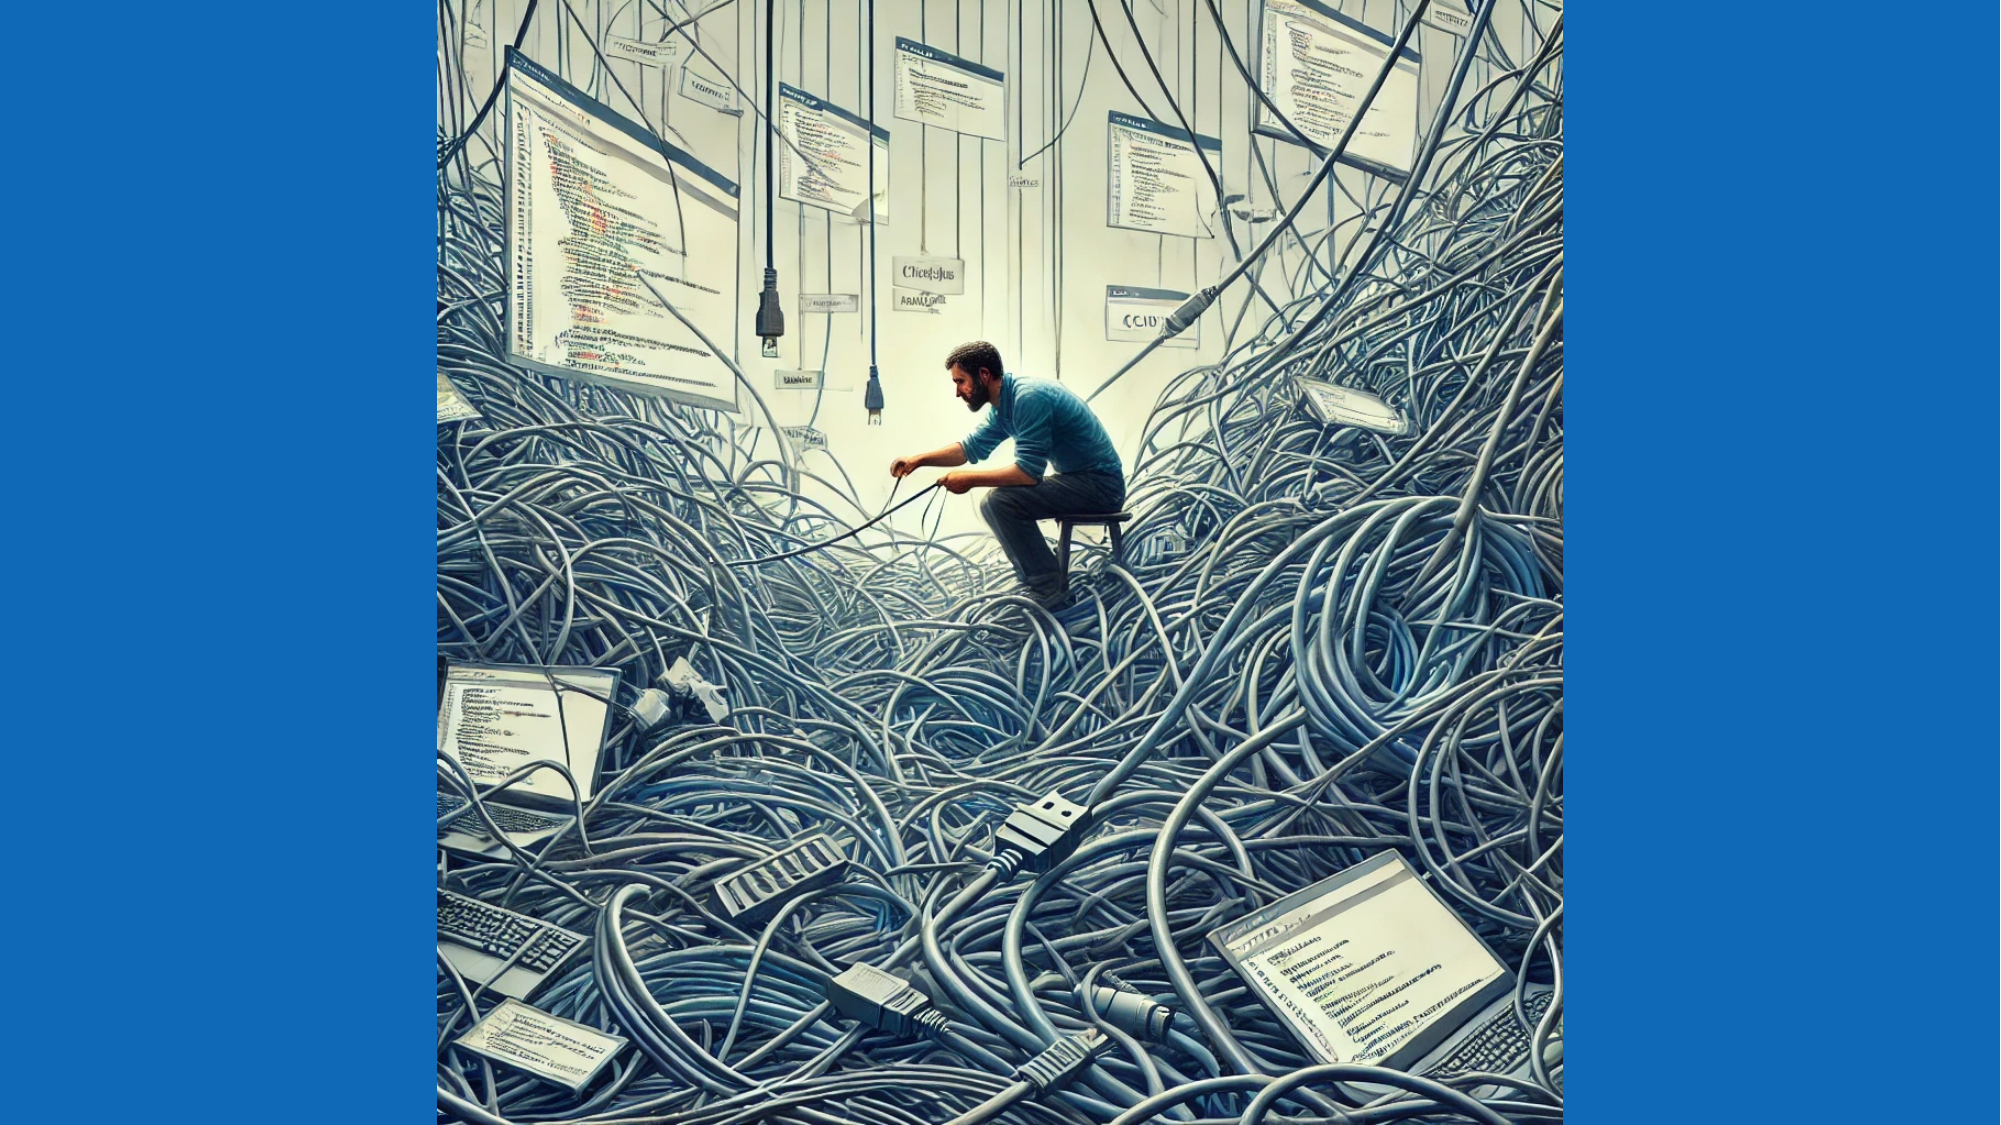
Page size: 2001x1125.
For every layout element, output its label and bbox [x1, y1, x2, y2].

text_box [0, 0, 437, 1125]
picture [437, 0, 1563, 1125]
text_box [1563, 0, 2000, 1125]
